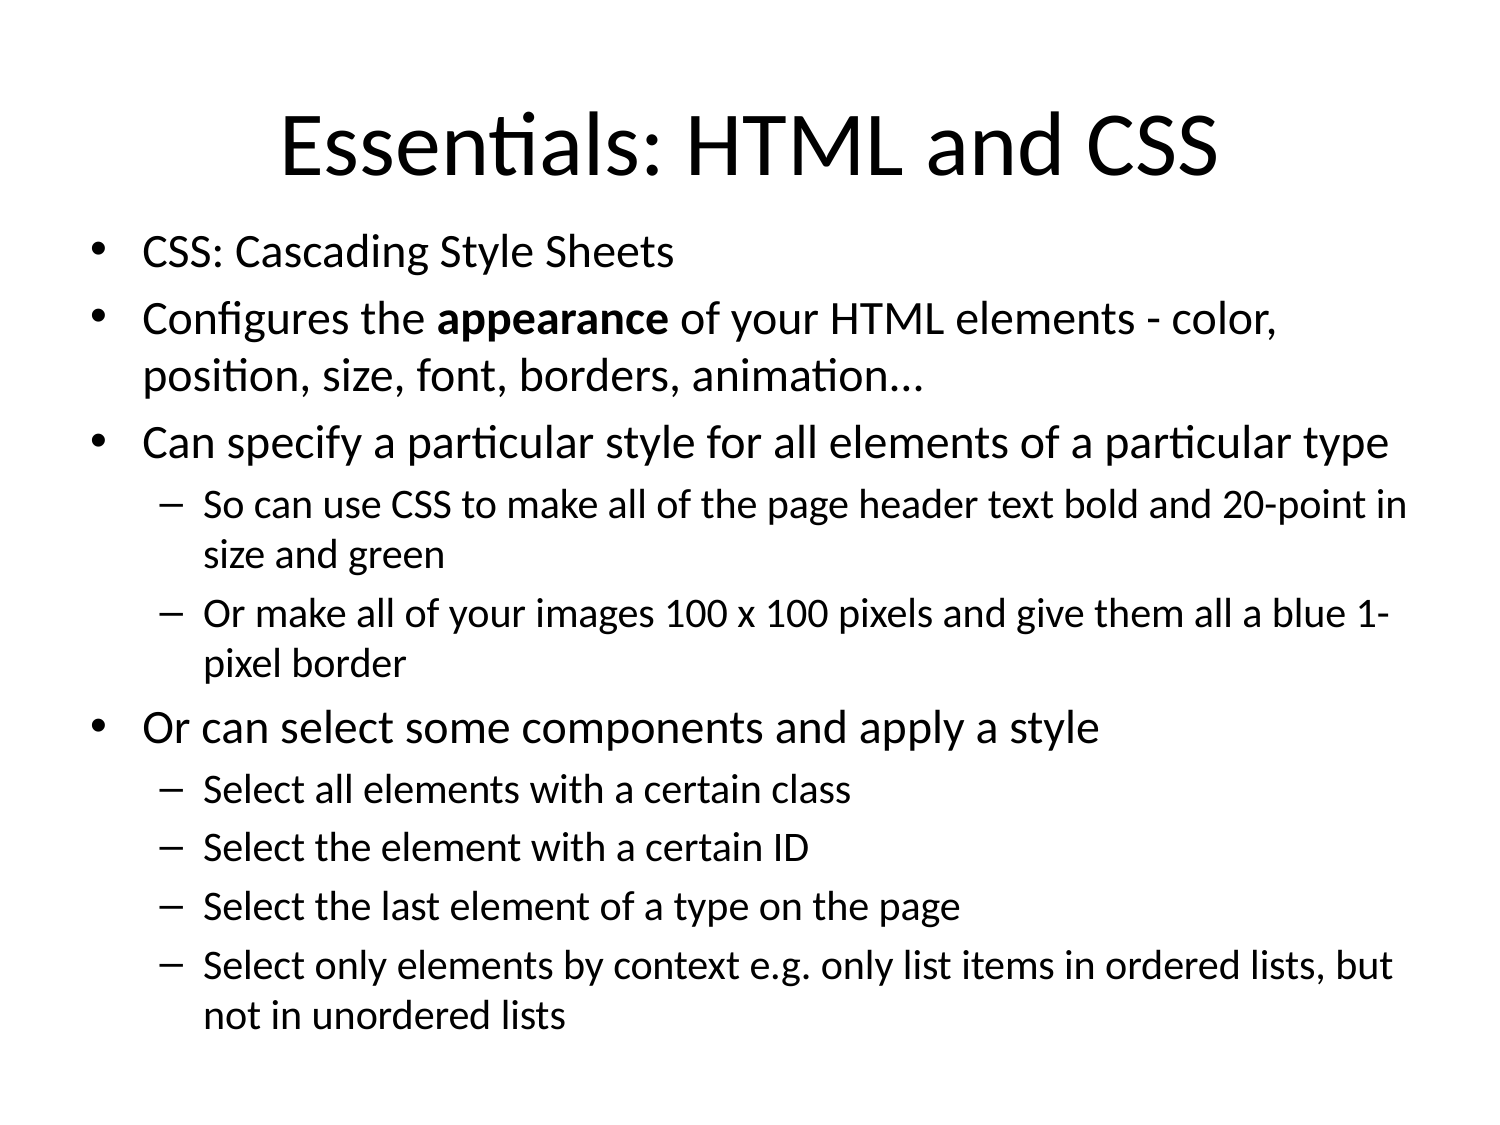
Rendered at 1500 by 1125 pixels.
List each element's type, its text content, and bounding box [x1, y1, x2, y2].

list CSS: Cascading Style Sheets Configures the appearance of your HTML elements - color, position, size, font, borders, animation… Can specify a particular style for all elements of a particular type So can use CSS to make all of the page header text bold and 20-point in size and green Or make all of your images 100 x 100 pixels and give them all a blue 1-pixel border Or can select some components and apply a style Select all elements with a certain class Select the element with a certain ID Select the last element of a type on the page Select only elements by context e.g. only list items in ordered lists, but not in unordered lists [75, 211, 1425, 1089]
title Essentials: HTML and CSS [75, 45, 1425, 211]
